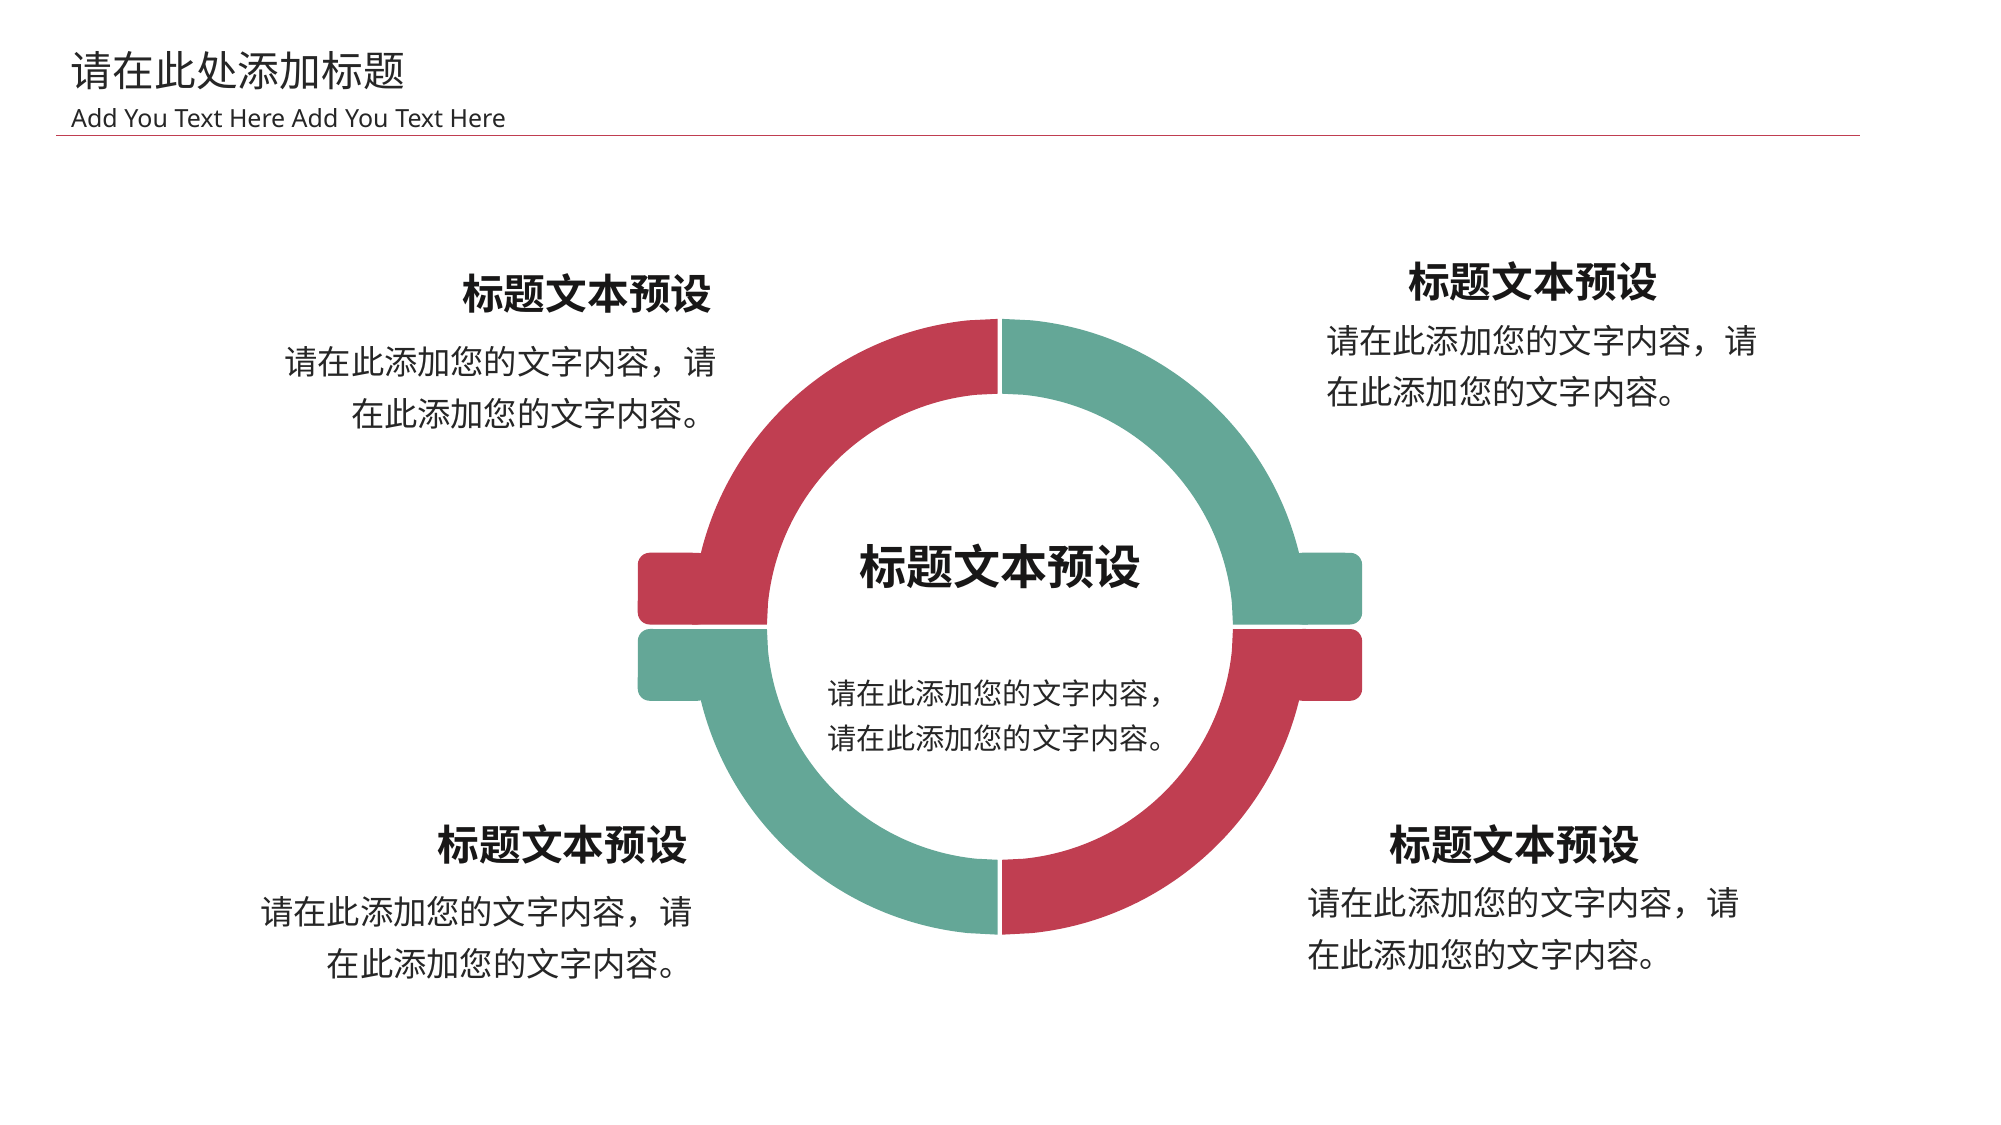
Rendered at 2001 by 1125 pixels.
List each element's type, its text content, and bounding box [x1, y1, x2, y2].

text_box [283, 270, 729, 429]
text_box 请在此处添加标题 [56, 37, 469, 86]
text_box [637, 318, 1363, 935]
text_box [1326, 258, 1760, 413]
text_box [259, 820, 705, 979]
text_box Add You Text Here Add You Text Here [56, 136, 558, 141]
text_box Add You Text Here Add You Text Here [56, 86, 558, 135]
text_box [825, 664, 1741, 976]
